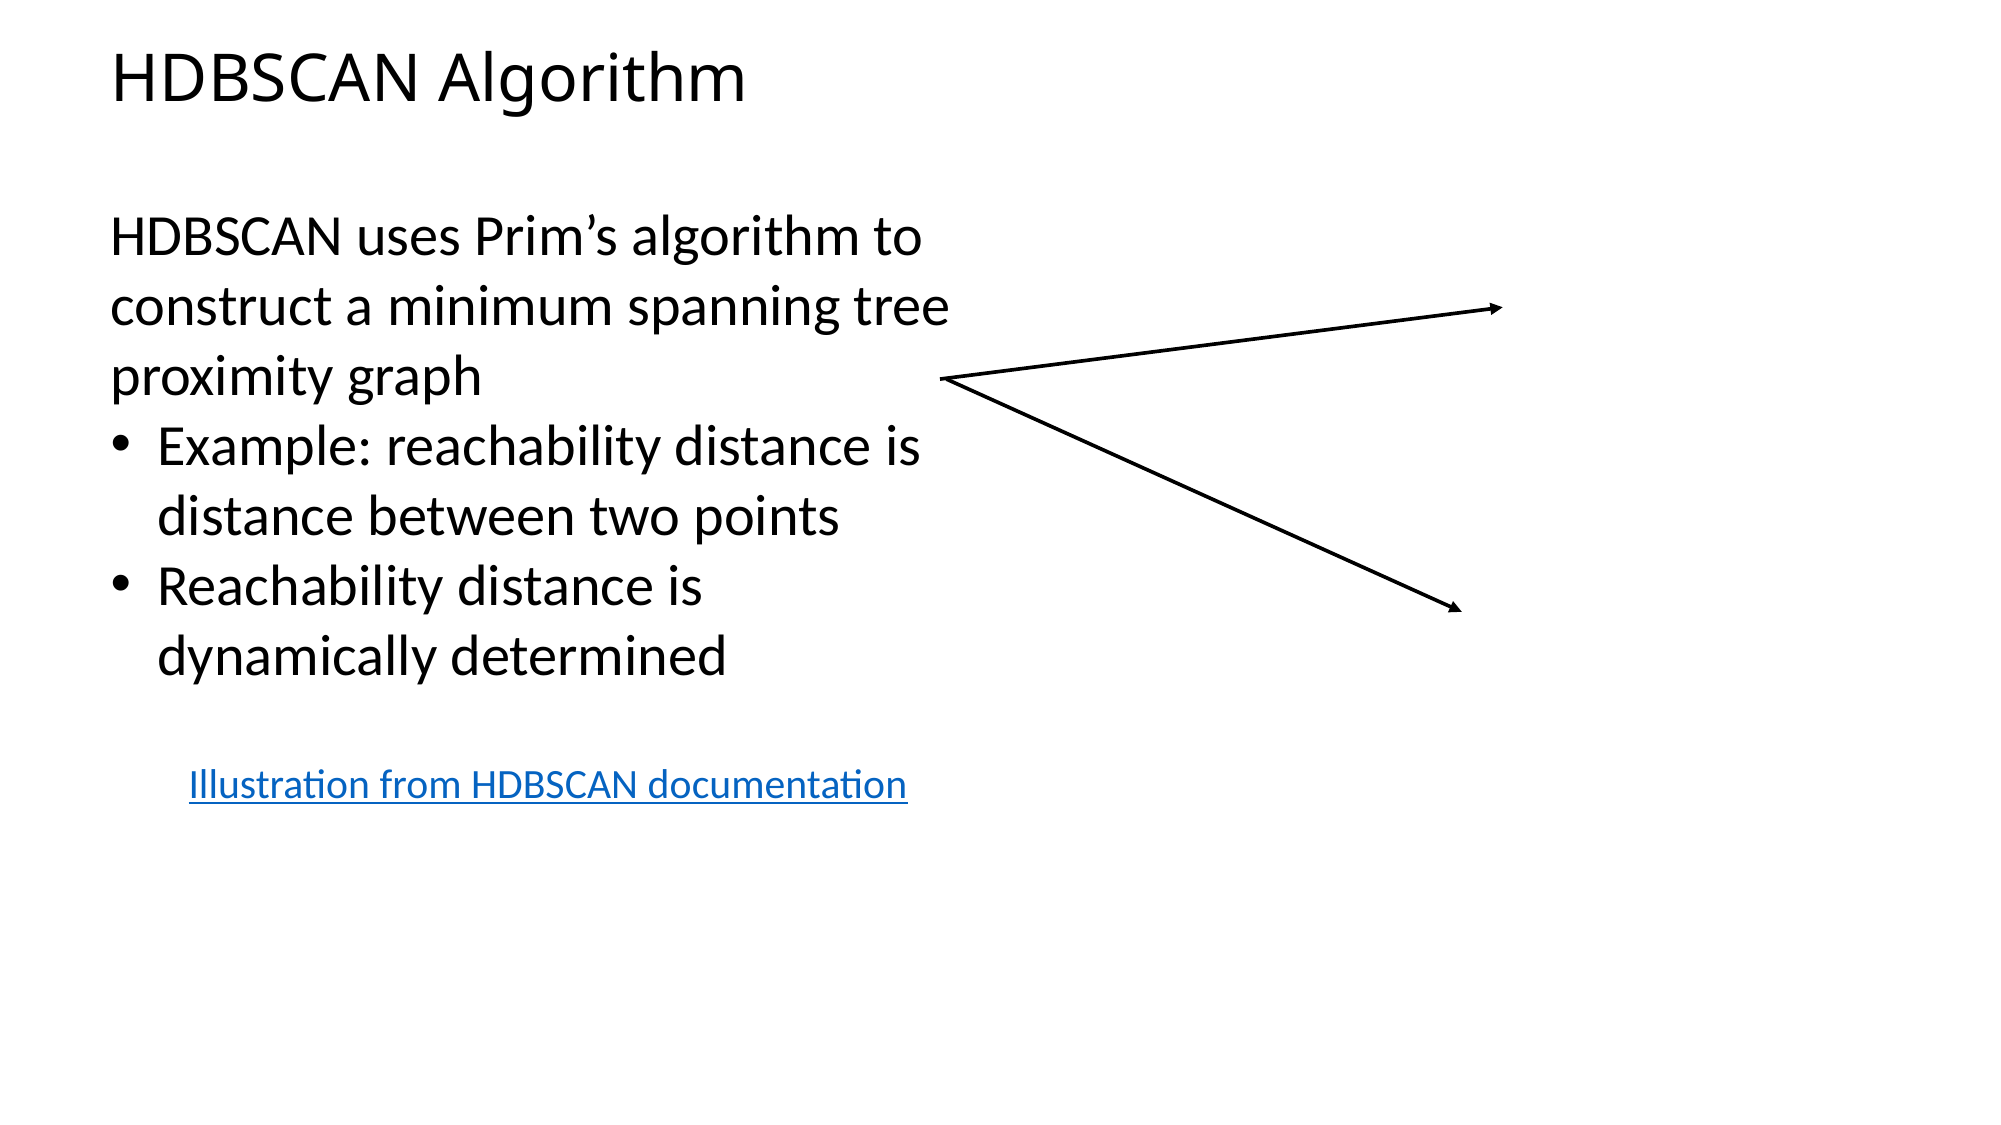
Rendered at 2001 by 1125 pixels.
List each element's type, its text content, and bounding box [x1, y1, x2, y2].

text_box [946, 379, 1462, 612]
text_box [939, 307, 1503, 379]
title HDBSCAN Algorithm [95, 36, 1821, 124]
text_box HDBSCAN uses Prim’s algorithm to construct a minimum spanning tree proximity graph Example: reachability distance is distance between two points Reachability distance is dynamically determined Illustration from HDBSCAN documentation [95, 189, 1000, 815]
